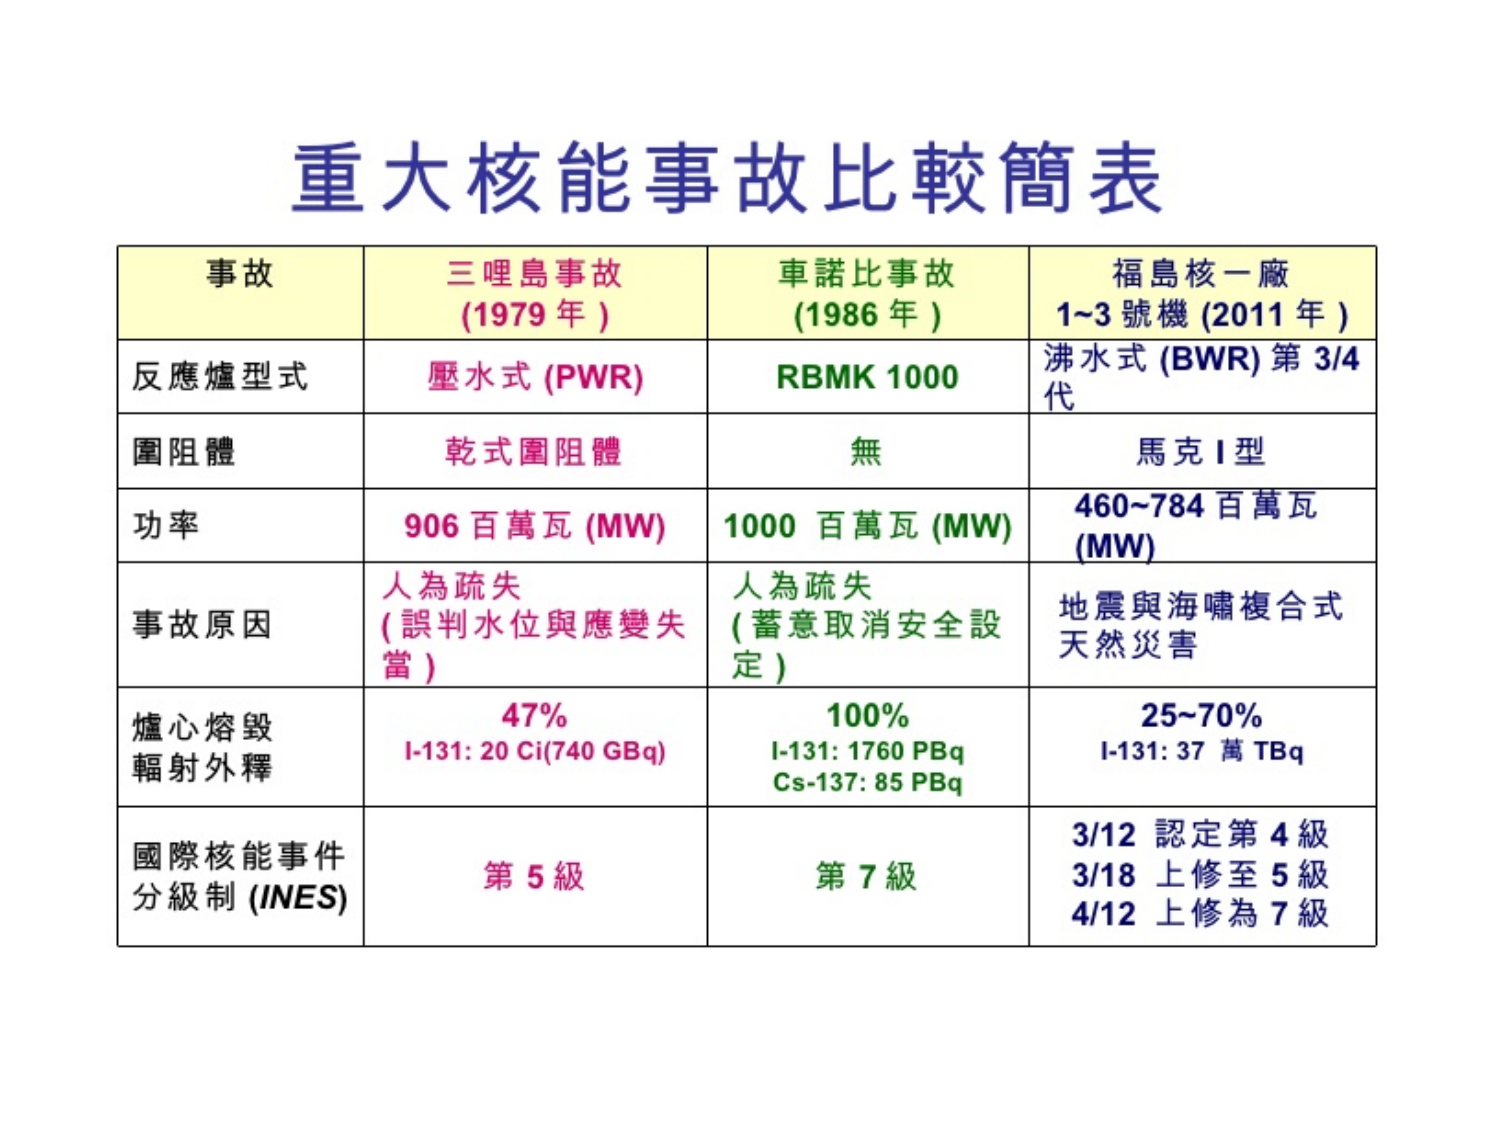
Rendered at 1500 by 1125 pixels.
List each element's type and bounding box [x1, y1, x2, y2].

picture [106, 136, 1387, 955]
